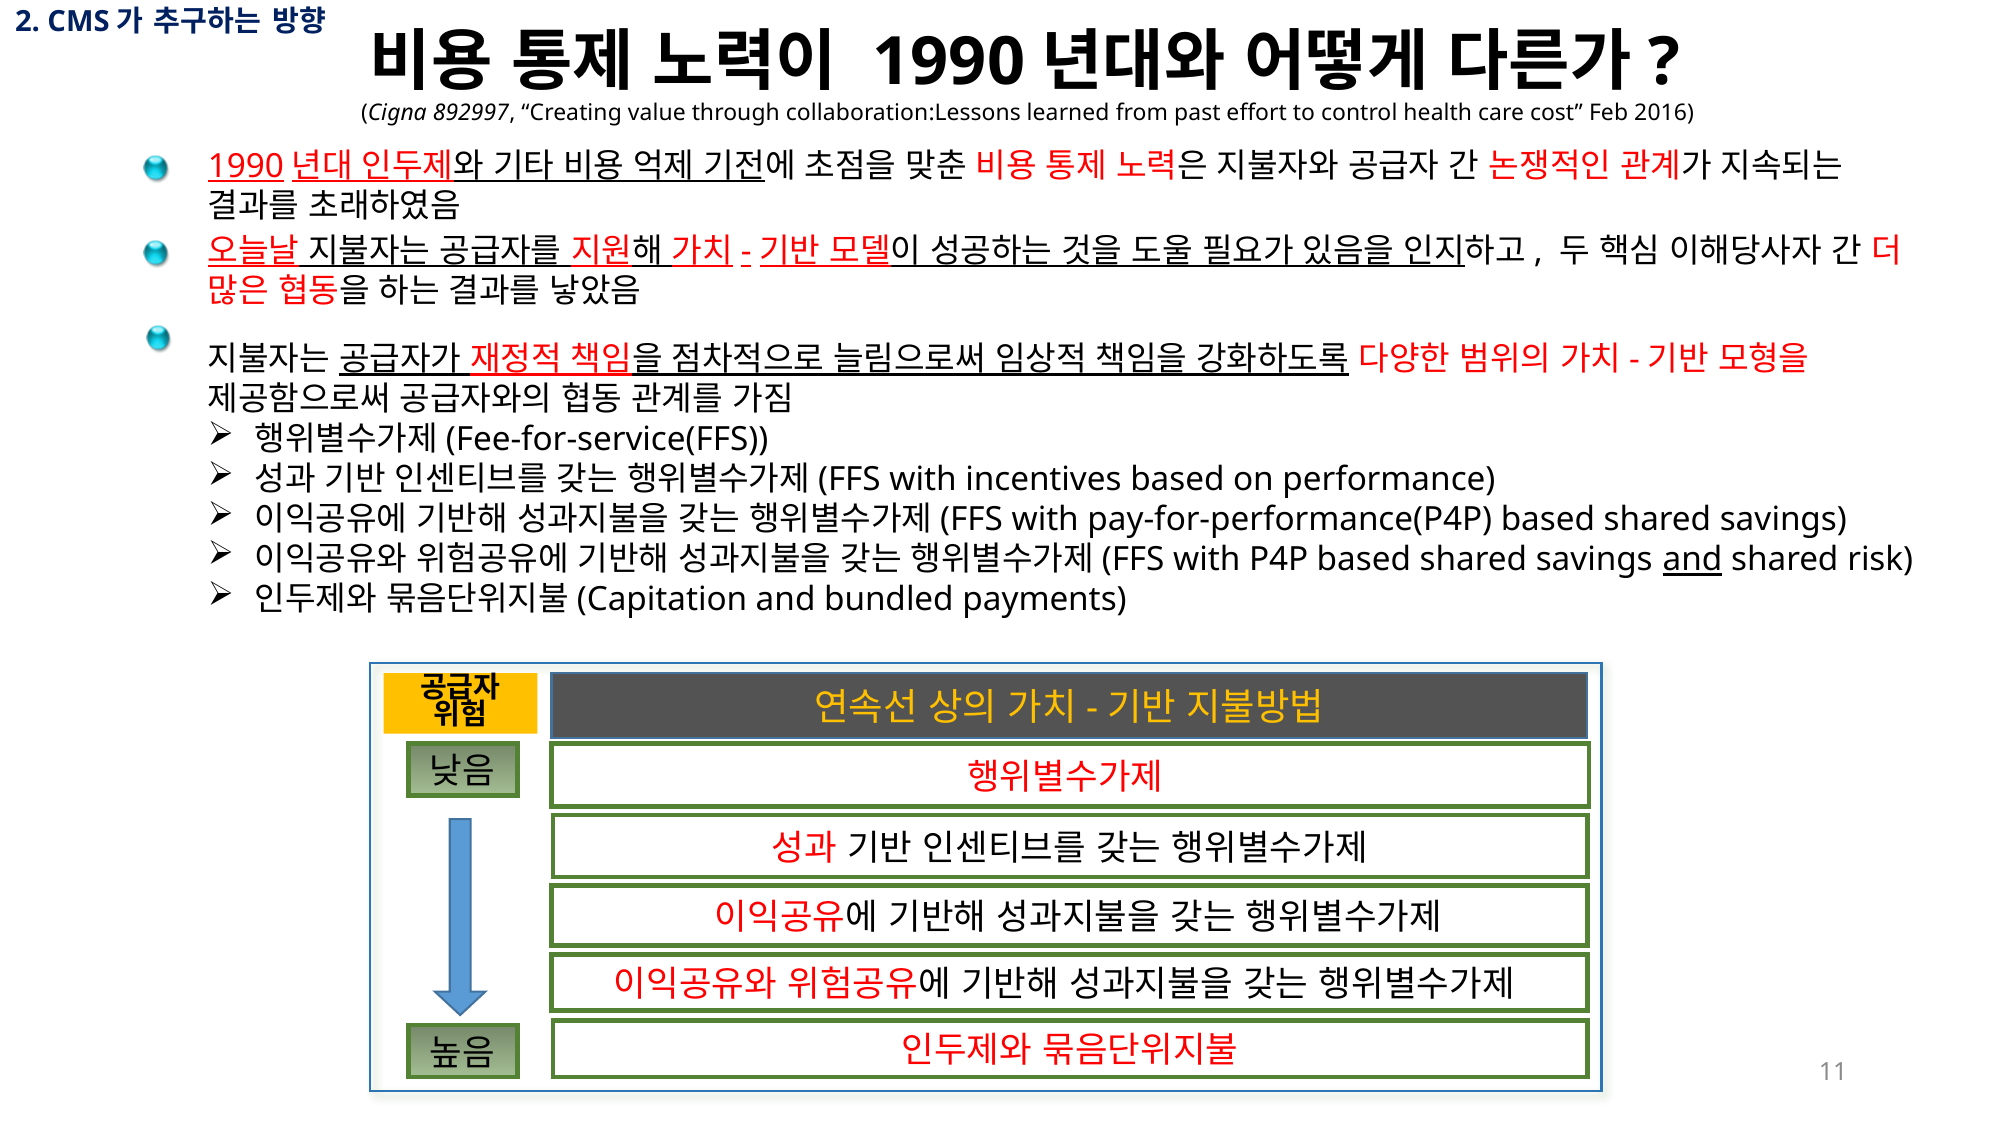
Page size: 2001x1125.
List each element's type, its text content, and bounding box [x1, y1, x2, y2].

text_box 지불자는 공급자가 재정적 책임을 점차적으로 늘림으로써 임상적 책임을 강화하도록 다양한 범위의 가치-기반 모형을 제공함으로써 공급자와의 협동 관계를 가짐 행위별수가제(Fee-for-service(FFS)) 성과 기반 인센티브를 갖는 행위별수가제(FFS with incentives based on performance) 이익공유에 기반해 성과지불을 갖는 행위별수가제(FFS with pay-for-performance(P4P) based shared savings) 이익공유와 위험공유에 기반해 성과지불을 갖는 행위별수가제(FFS with P4P based shared savings and shared risk) 인두제와 묶음단위지불(Capitation and bundled payments) [192, 314, 1965, 641]
picture [143, 239, 171, 269]
text_box 1990년대 인두제와 기타 비용 억제 기전에 초점을 맞춘 비용 통제 노력은 지불자와 공급자 간 논쟁적인 관계가 지속되는 결과를 초래하였음 [192, 147, 1934, 221]
title 비용 통제 노력이 1990년대와 어떻게 다른가? (Cigna 892997, “Creating value through collaboration:Lessons learned from past effort to control health care cost” Feb 2016) [143, 62, 1907, 134]
footer 2. CMS가 추구하는 방향 [0, 5, 403, 33]
picture [146, 324, 173, 354]
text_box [370, 662, 1602, 1092]
text_box 오늘날 지불자는 공급자를 지원해 가치-기반 모델이 성공하는 것을 도울 필요가 있음을 인지하고, 두 핵심 이해당사자 간 더 많은 협동을 하는 결과를 낳았음 [192, 227, 1920, 310]
picture [143, 154, 171, 184]
slide_number 11 [1412, 1042, 1863, 1103]
